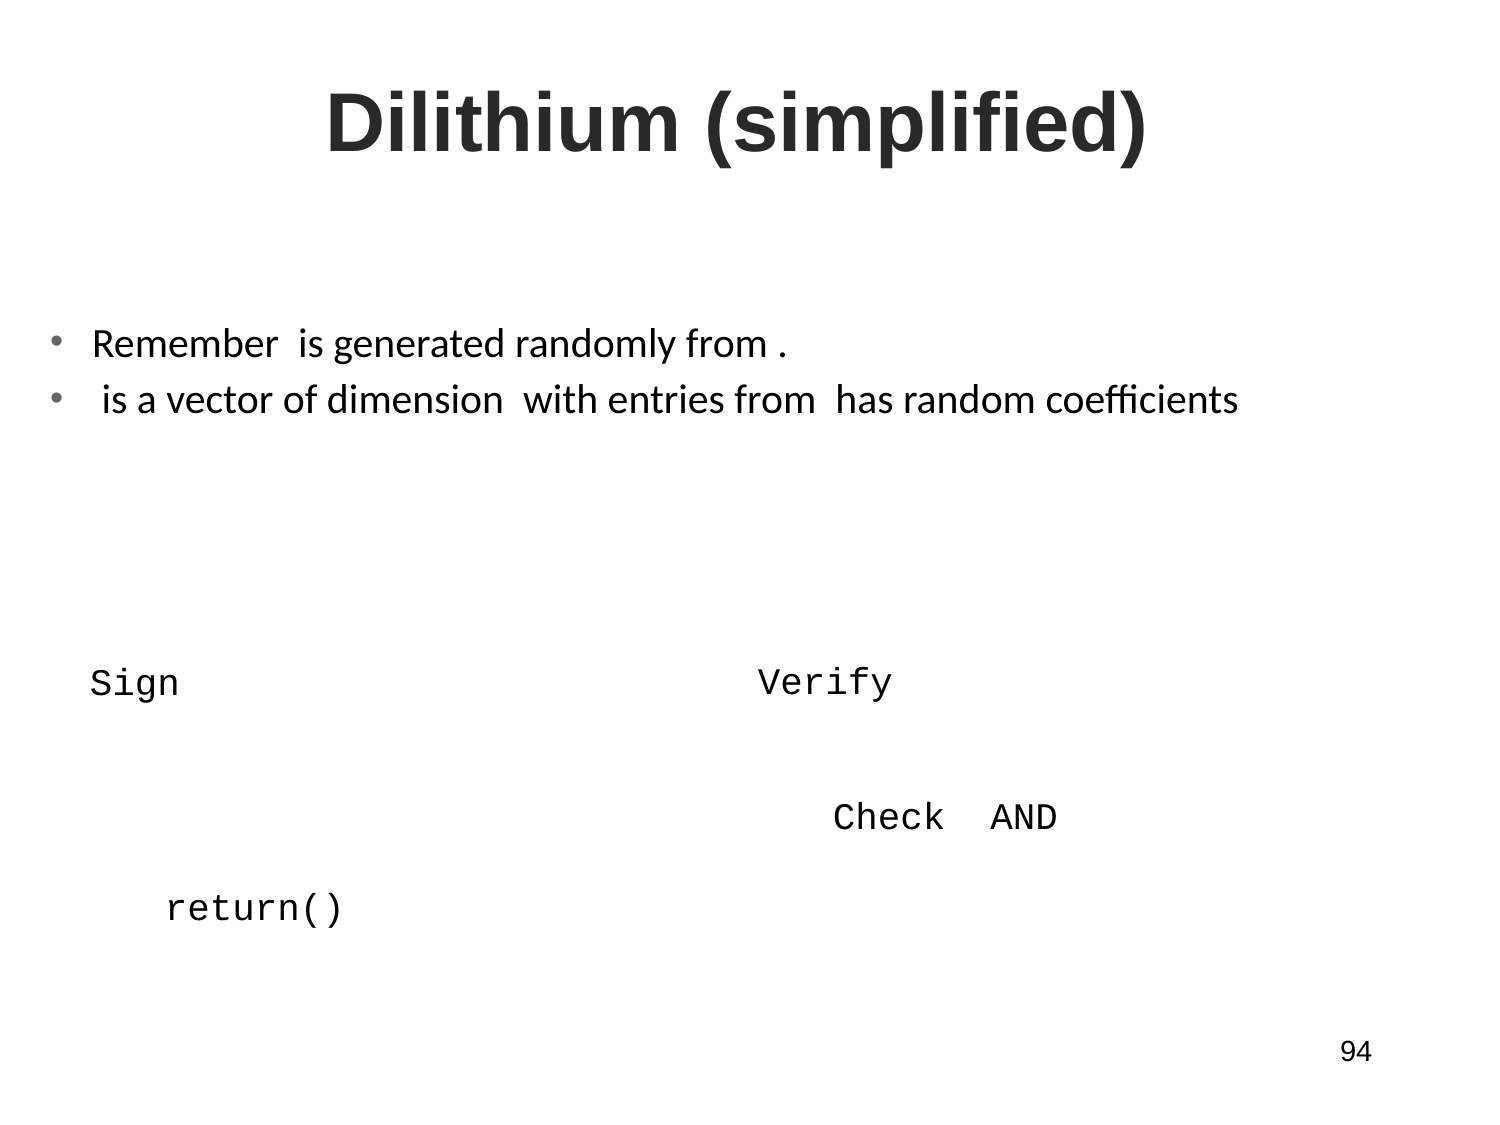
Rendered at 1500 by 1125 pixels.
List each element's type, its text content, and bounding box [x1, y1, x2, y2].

slide_number 94 [1074, 1024, 1388, 1101]
text_box Dilithium (simplified) [50, 37, 1425, 213]
